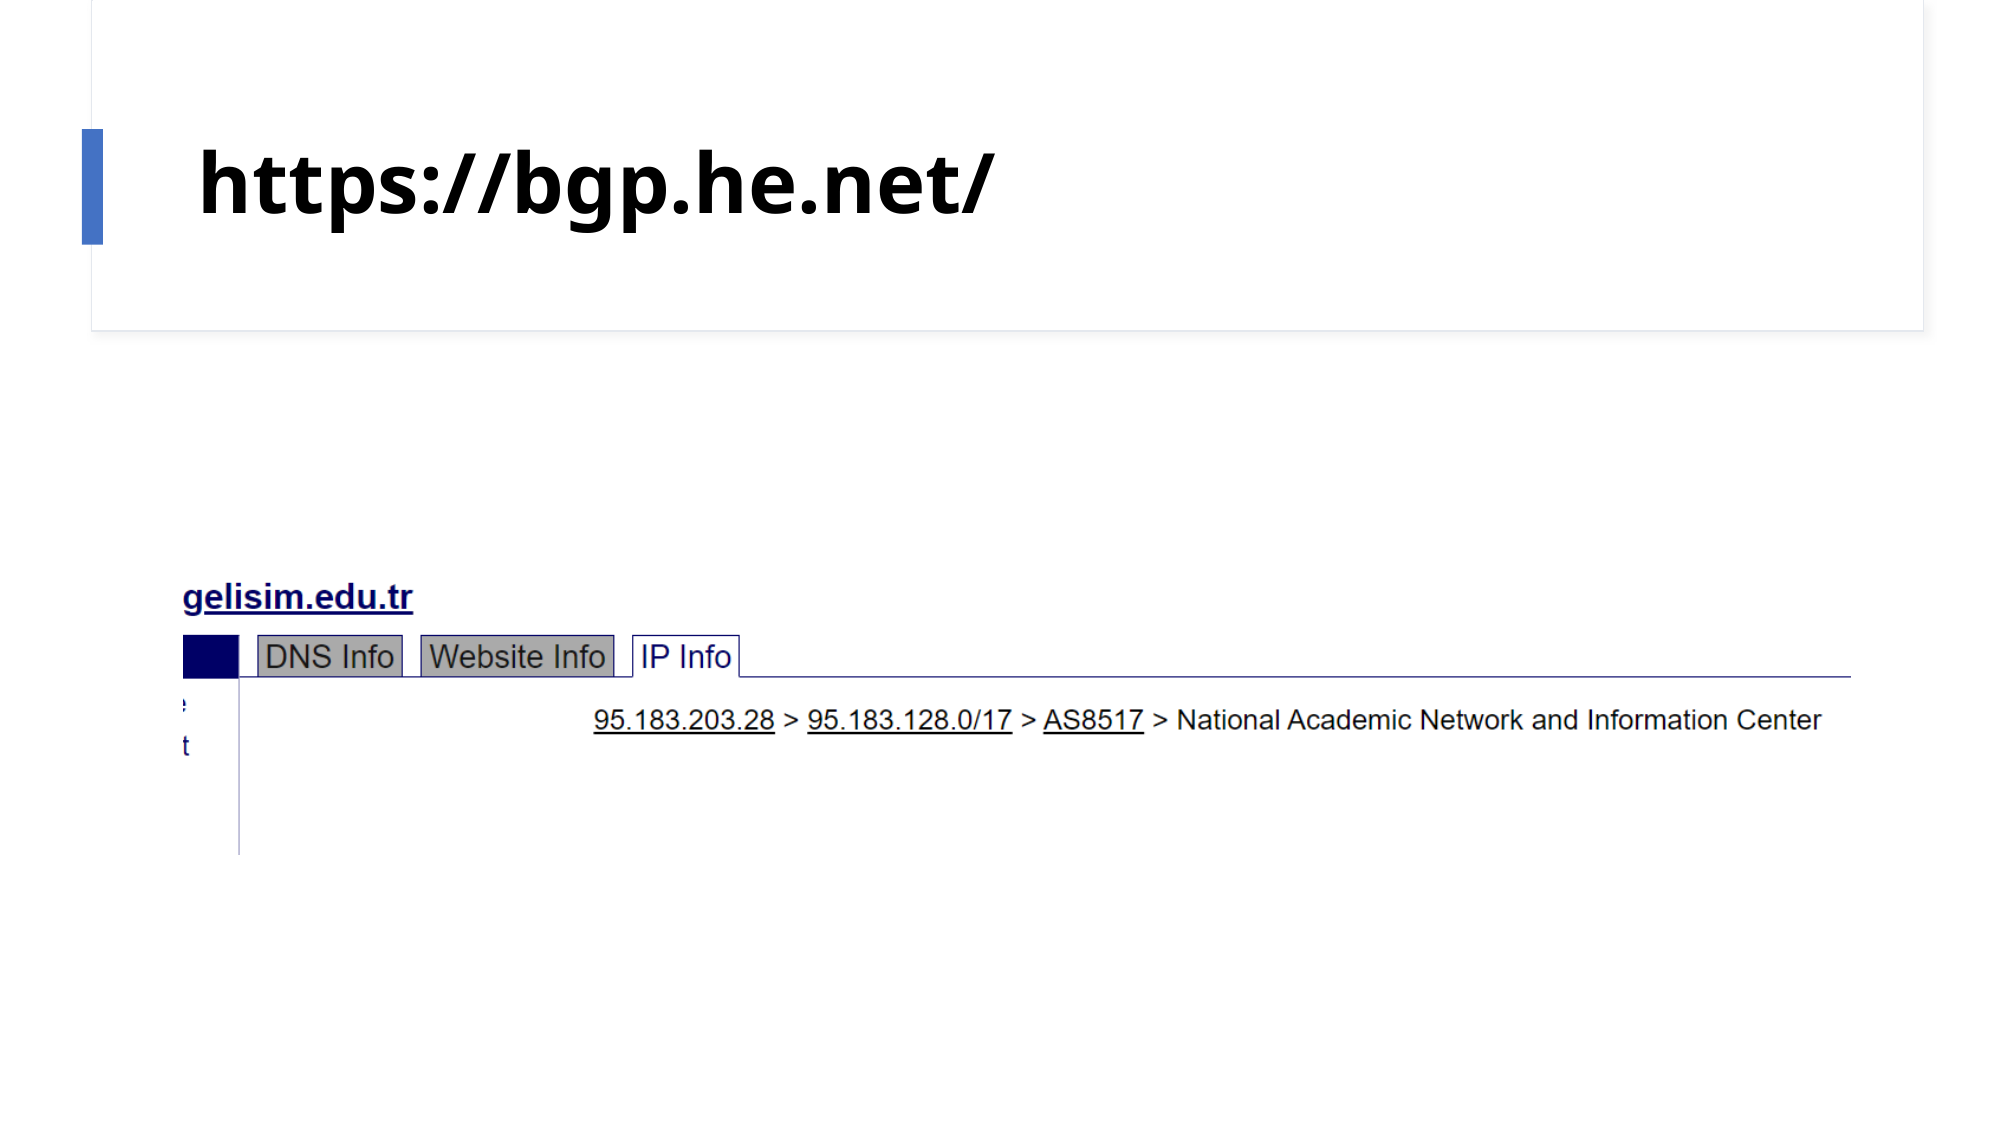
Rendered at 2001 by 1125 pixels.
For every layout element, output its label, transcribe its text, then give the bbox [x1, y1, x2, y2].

title https://bgp.he.net/ [183, 90, 1851, 284]
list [182, 564, 1851, 855]
